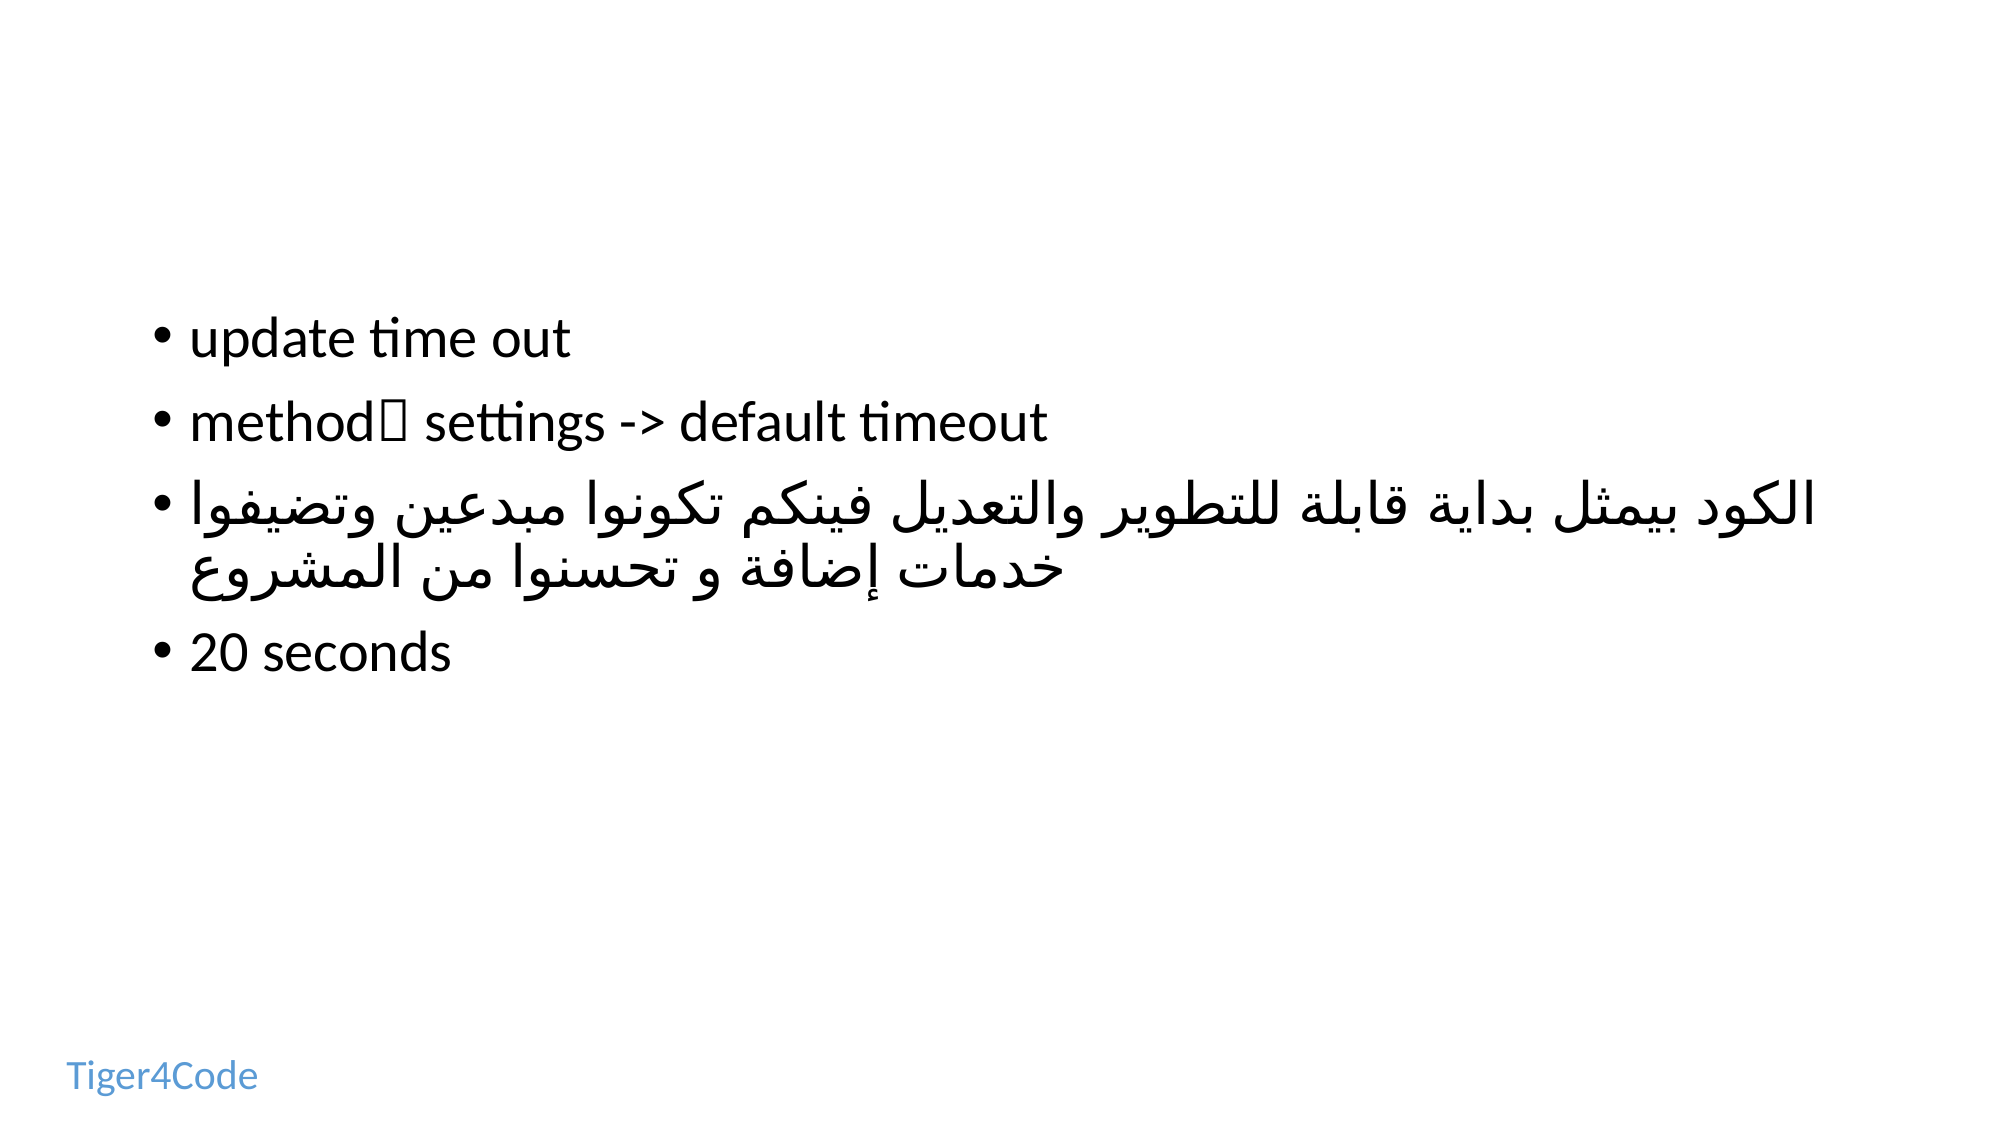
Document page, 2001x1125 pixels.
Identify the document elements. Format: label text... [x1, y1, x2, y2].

text_box Tiger4Code [0, 1040, 325, 1106]
list update time out method settings -> default timeout الكود بيمثل بداية قابلة للتطوير والتعديل فينكم تكونوا مبدعين وتضيفوا خدمات إضافة و تحسنوا من المشروع 20 seconds [137, 299, 1863, 1014]
